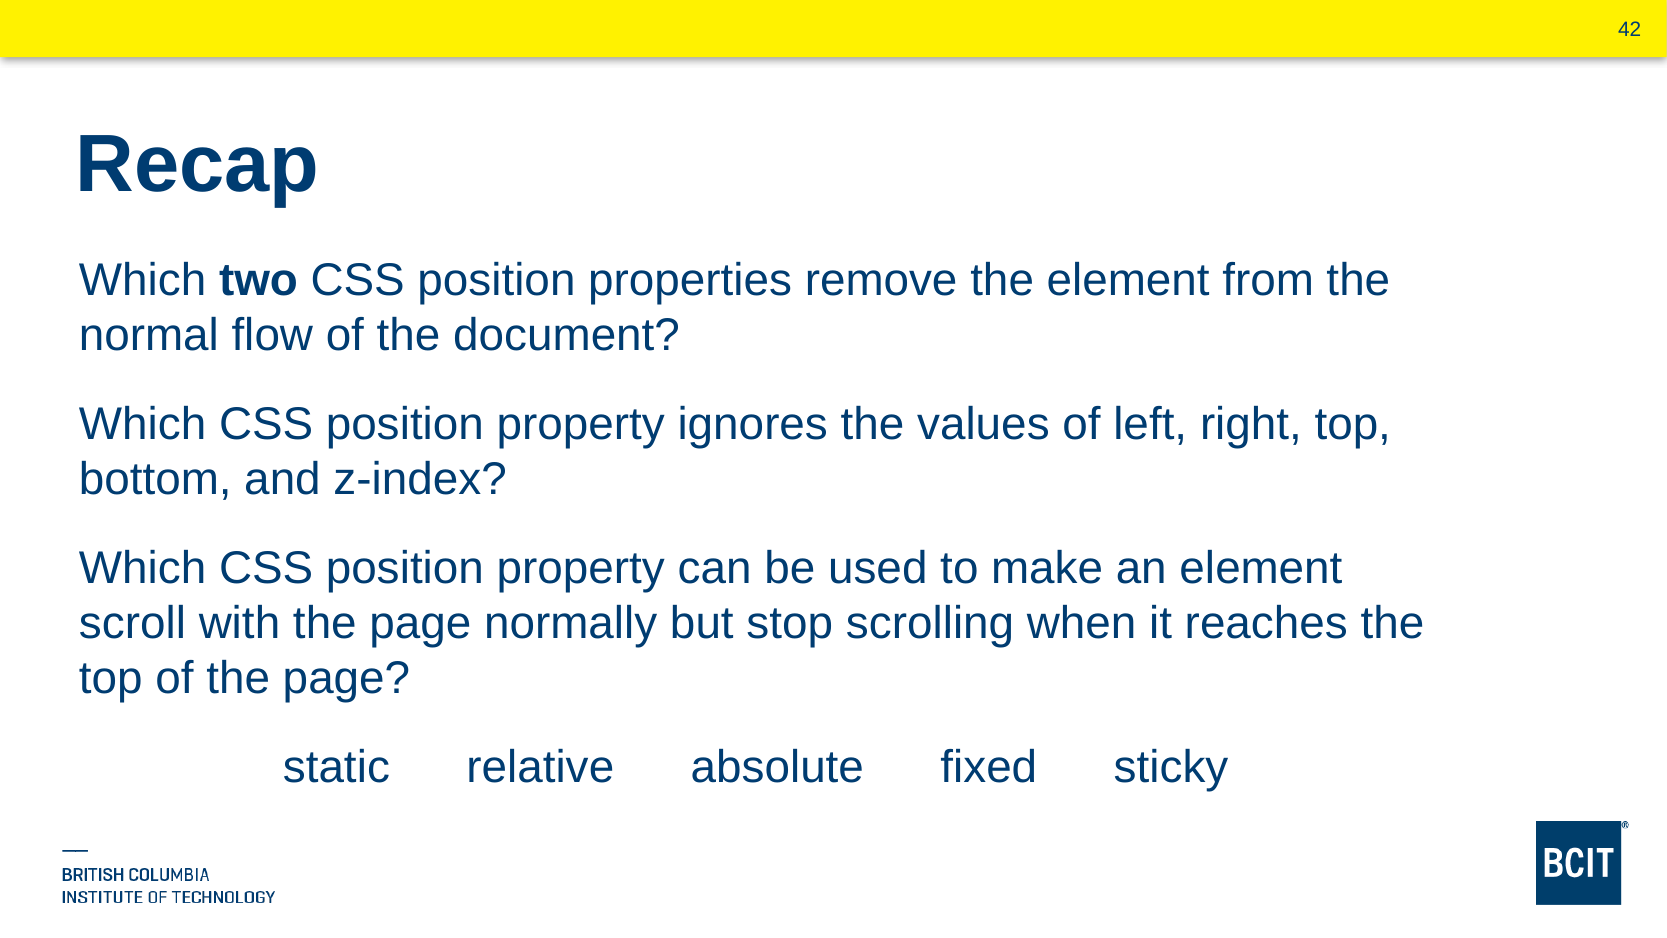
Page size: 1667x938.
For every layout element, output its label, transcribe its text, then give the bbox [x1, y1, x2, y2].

picture [1536, 821, 1629, 905]
list Which two CSS position properties remove the element from the normal flow of the document? Which CSS position property ignores the values of left, right, top, bottom, and z-index? Which CSS position property can be used to make an element scroll with the page normally but stop scrolling when it reaches the top of the page? static relative absolute fixed sticky [64, 242, 1449, 801]
title Recap [60, 103, 1449, 210]
picture [62, 850, 275, 903]
